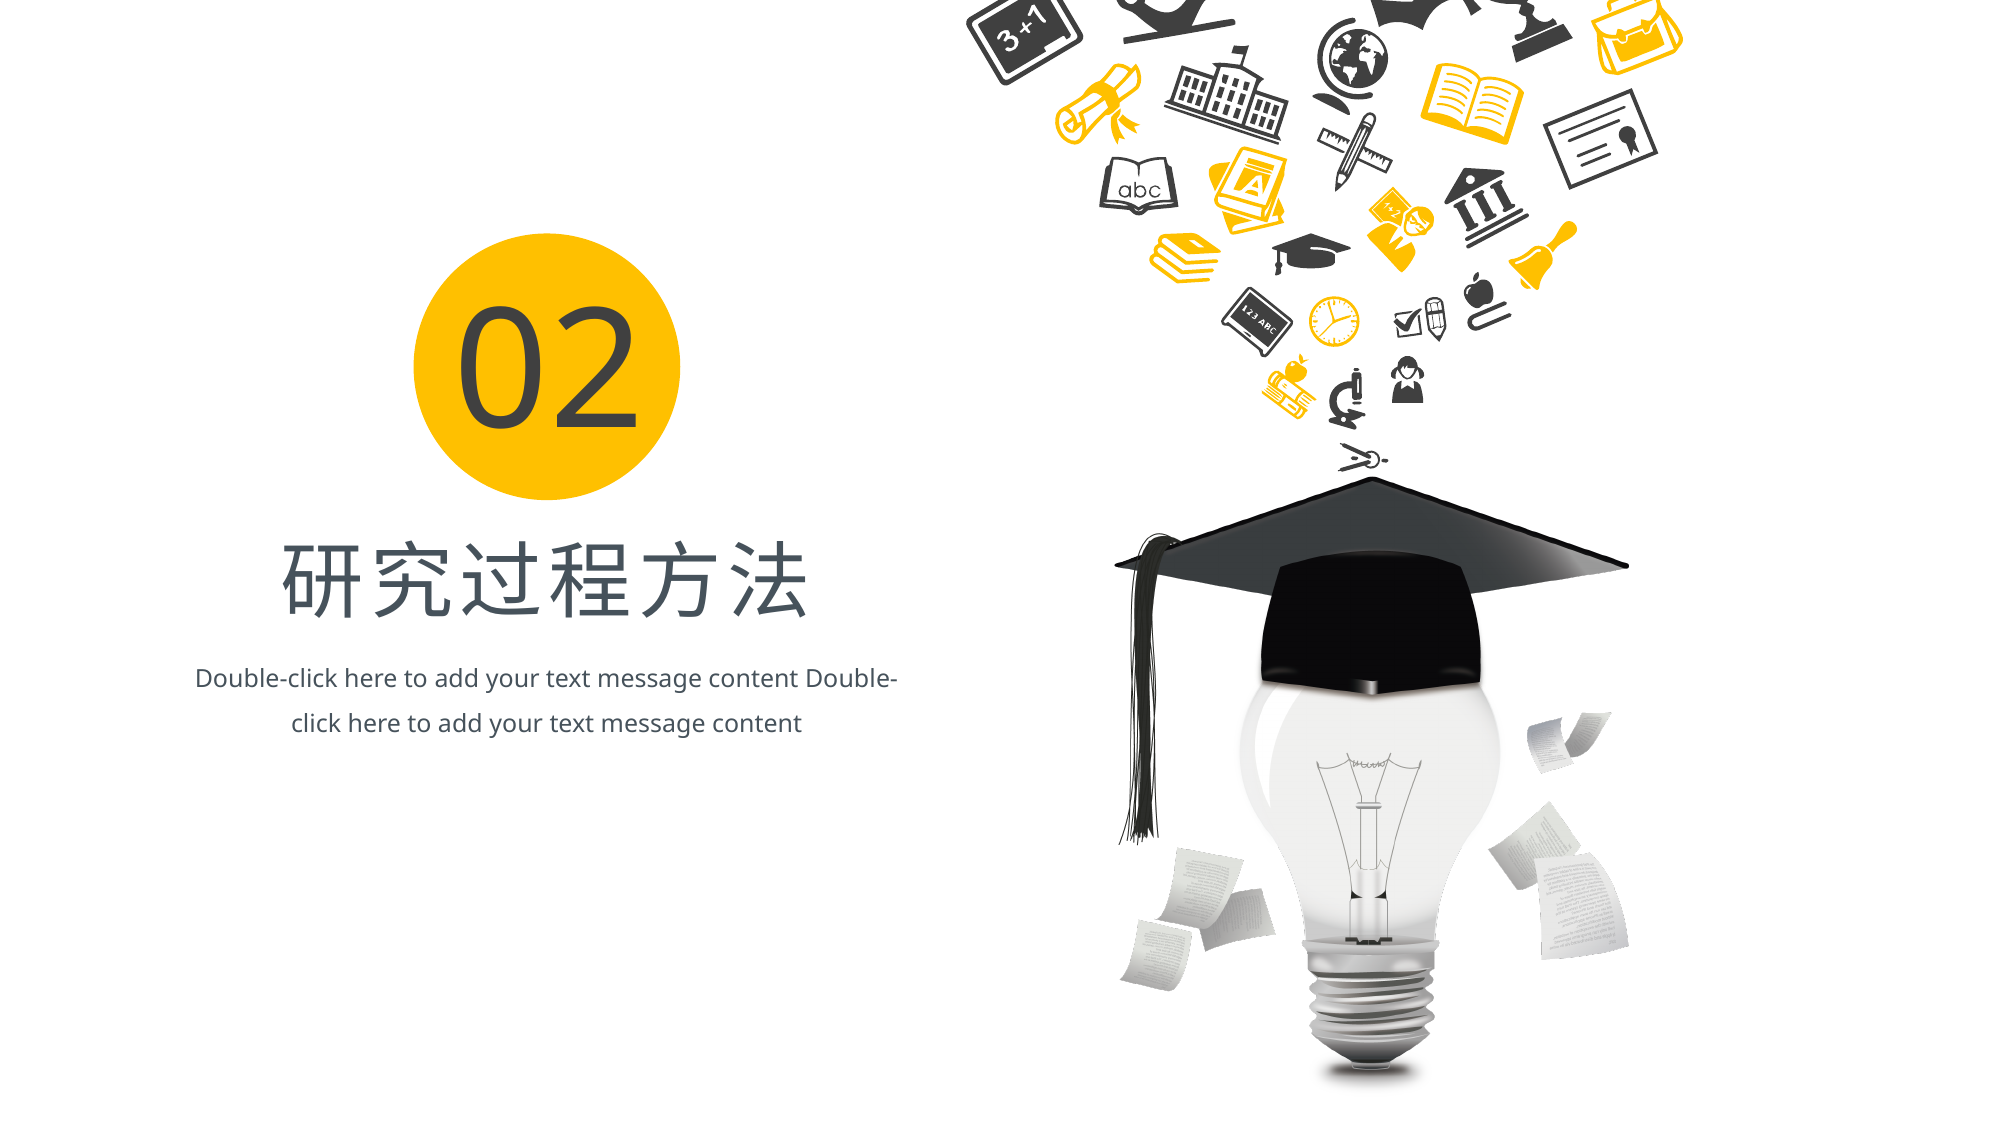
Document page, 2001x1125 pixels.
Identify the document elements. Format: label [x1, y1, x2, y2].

picture [1086, 480, 1659, 1118]
text_box [976, 0, 1677, 480]
text_box [156, 233, 938, 741]
